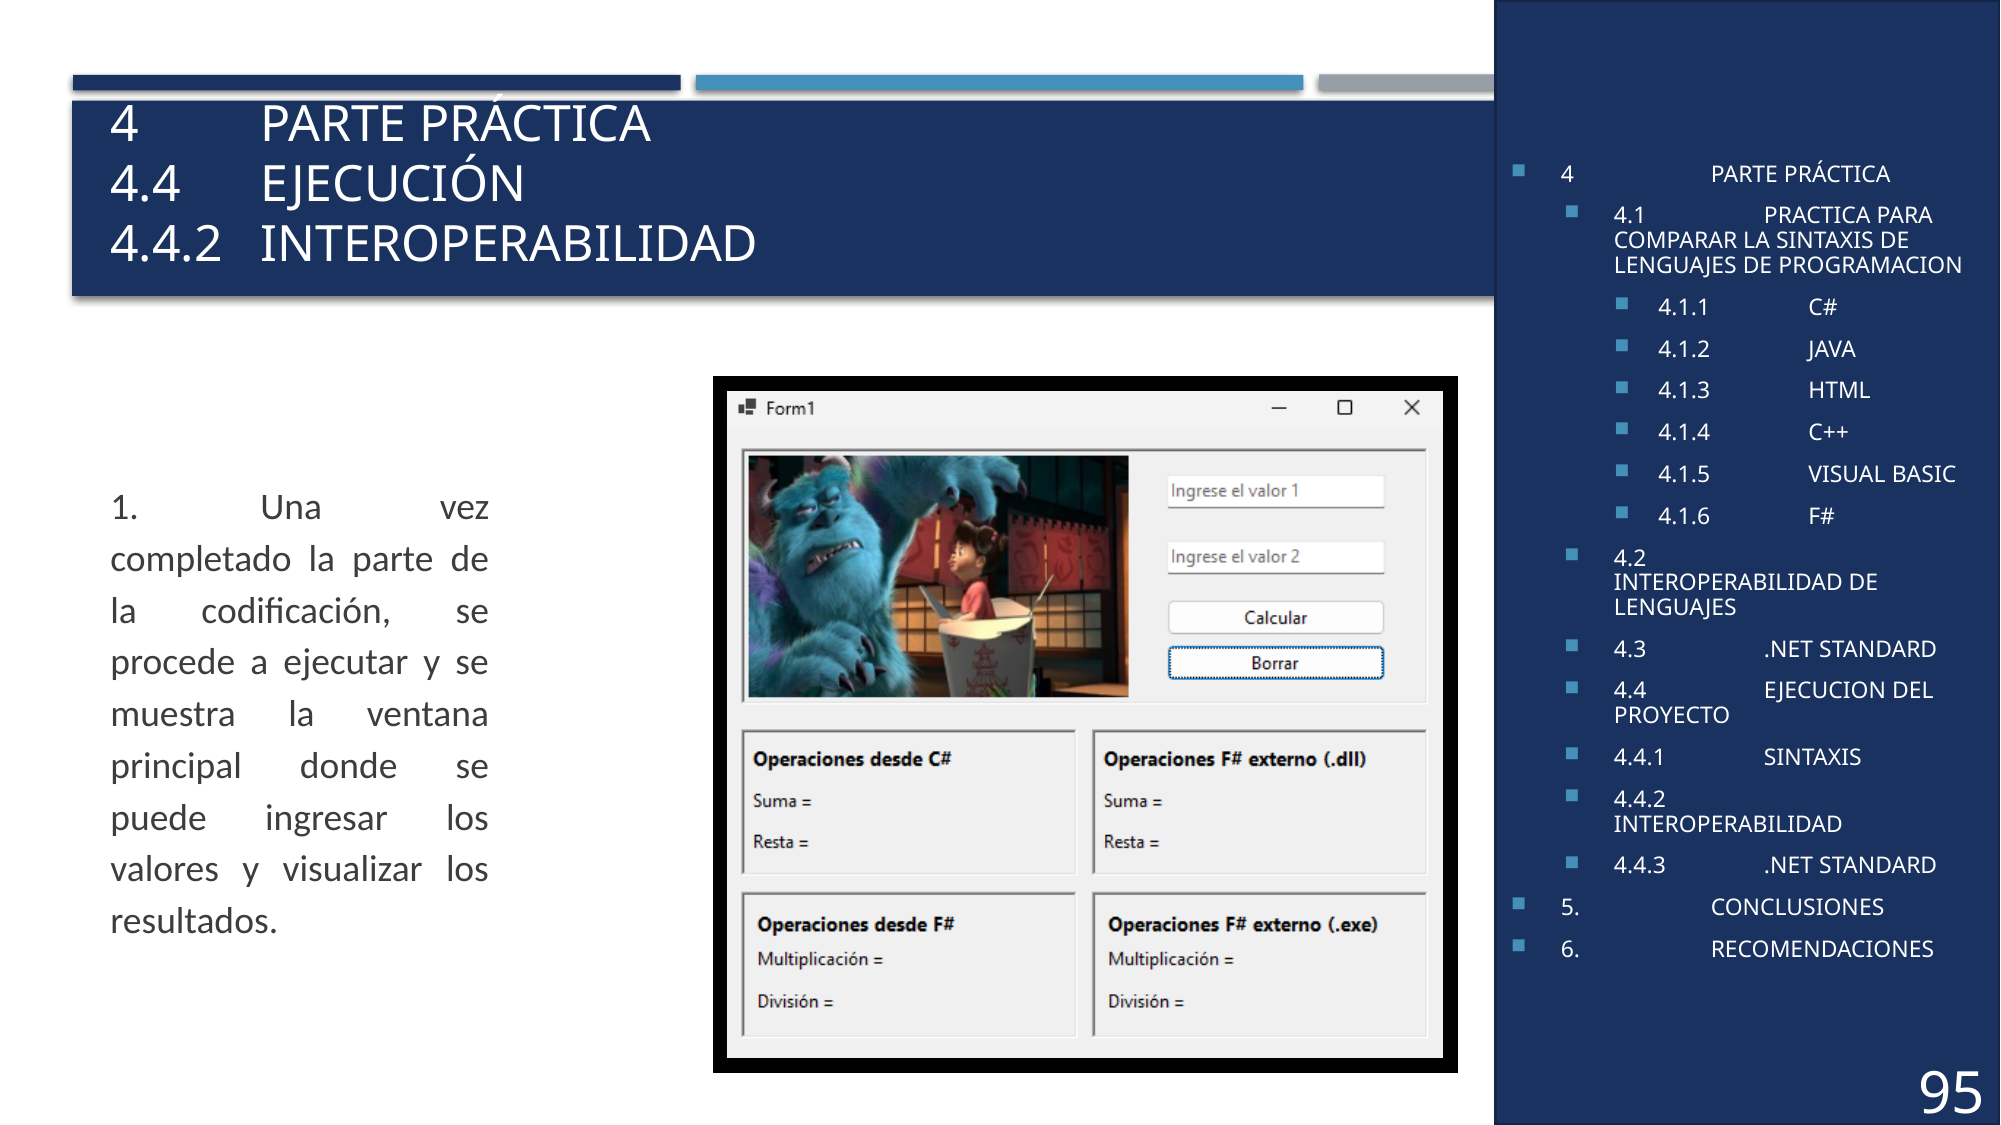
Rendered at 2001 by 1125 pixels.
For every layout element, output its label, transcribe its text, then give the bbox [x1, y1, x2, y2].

text_box 4 PARTE PRÁCTICA 4.1 PRACTICA PARA COMPARAR LA SINTAXIS DE LENGUAJES DE PROGRAMACION 4.1.1 C# 4.1.2 JAVA 4.1.3 HTML 4.1.4 C++ 4.1.5 VISUAL BASIC 4.1.6 F# 4.2 INTEROPERABILIDAD DE LENGUAJES 4.3 .NET STANDARD 4.4 EJECUCION DEL PROYECTO 4.4.1 SINTAXIS 4.4.2 INTEROPERABILIDAD 4.4.3 .NET STANDARD 5. CONCLUSIONES 6. RECOMENDACIONES [1494, 0, 2000, 1125]
picture [726, 390, 1444, 1059]
title 4 Parte práctica 4.4 ejecución 4.4.2 interoperabilidad [95, 112, 1494, 279]
slide_number 95 [1827, 1065, 2000, 1125]
list 1. Una vez completado la parte de la codificación, se procede a ejecutar y se muestra la ventana principal donde se puede ingresar los valores y visualizar los resultados. [95, 323, 505, 1093]
